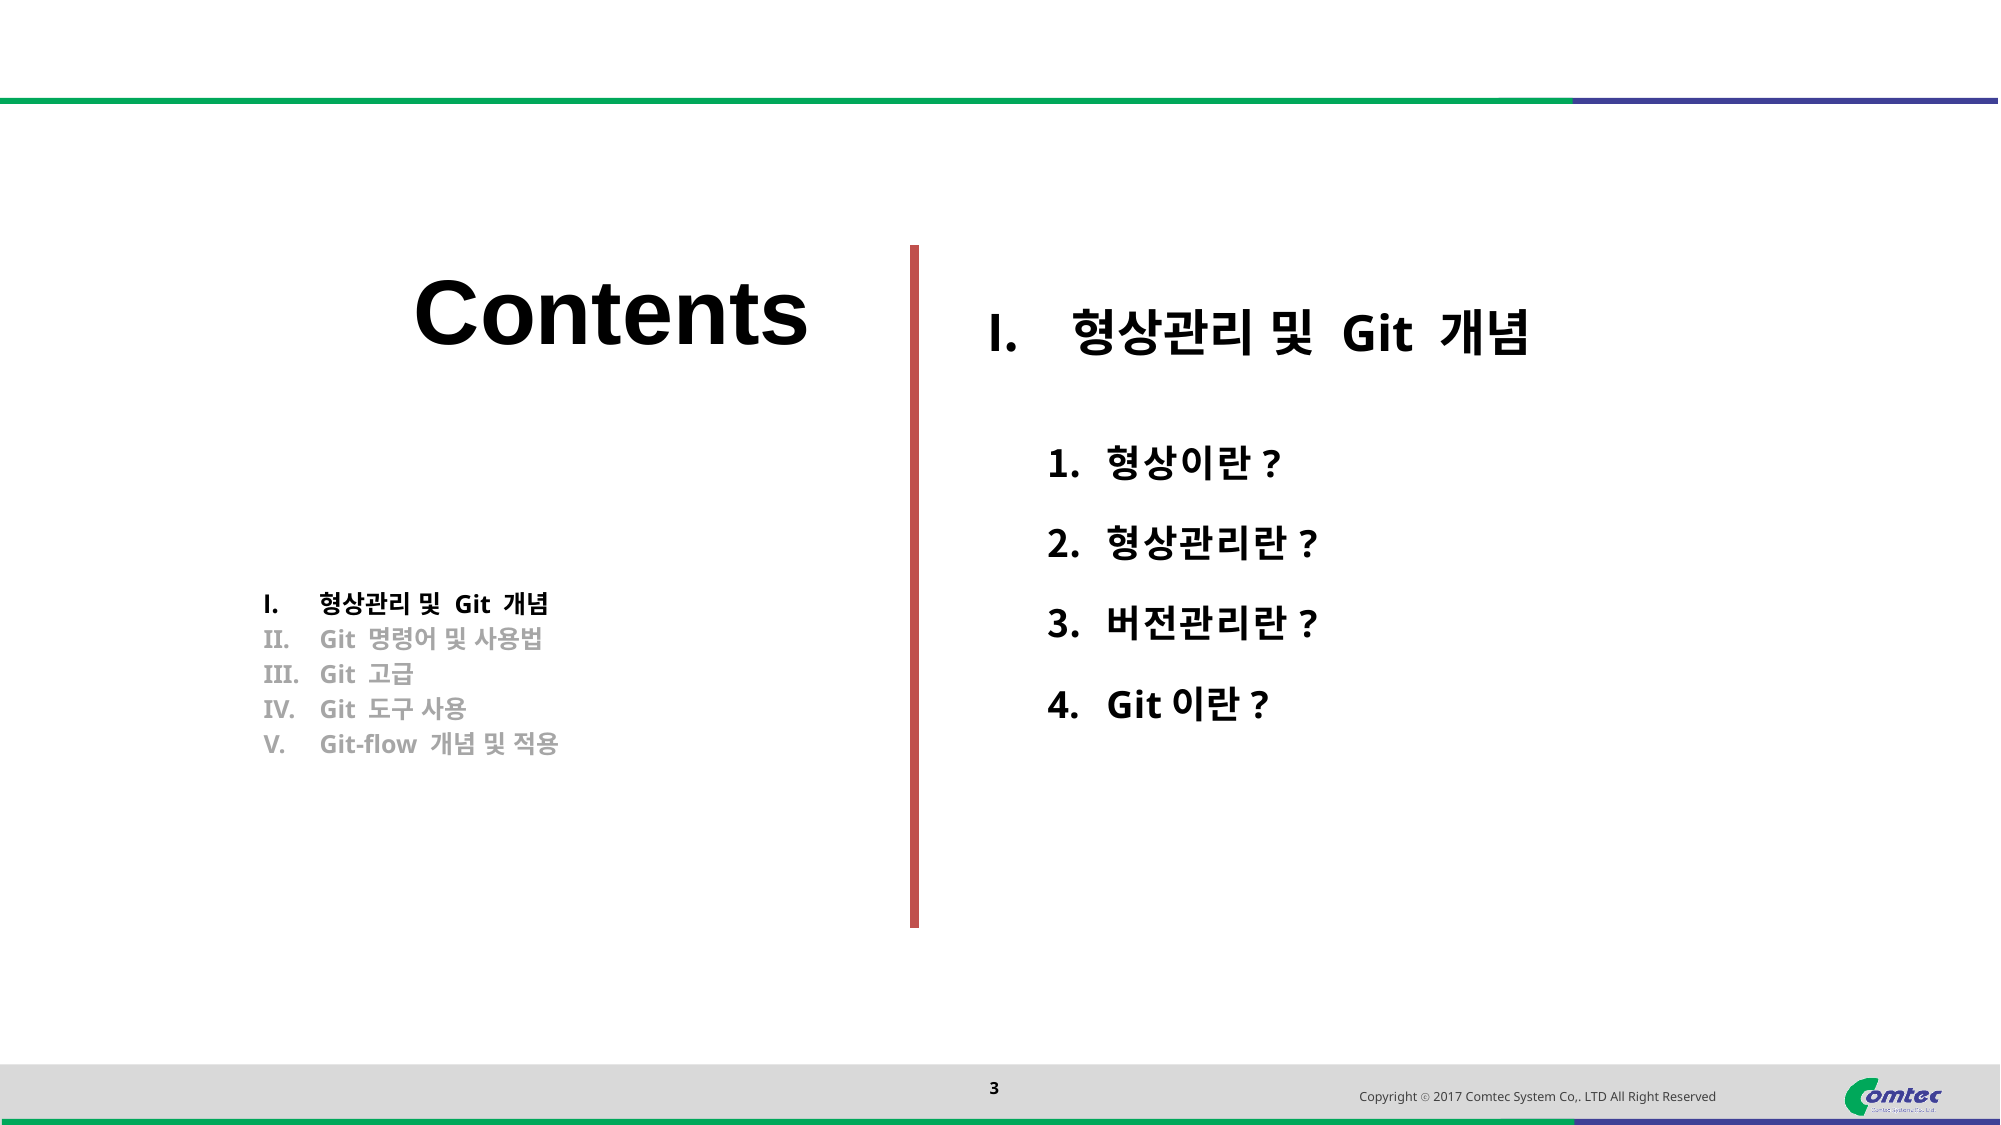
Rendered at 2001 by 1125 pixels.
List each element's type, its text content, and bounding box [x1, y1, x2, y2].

list 형상관리 및 Git 개념 [972, 270, 1925, 392]
list 형상이란? 형상관리란? 버전관리란? Git이란? [972, 409, 1909, 897]
picture [1842, 1074, 1944, 1118]
list 형상관리 및 Git 개념 Git 명령어 및 사용법 Git 고급 Git 도구 사용 Git-flow 개념 및 적용 [248, 580, 857, 868]
